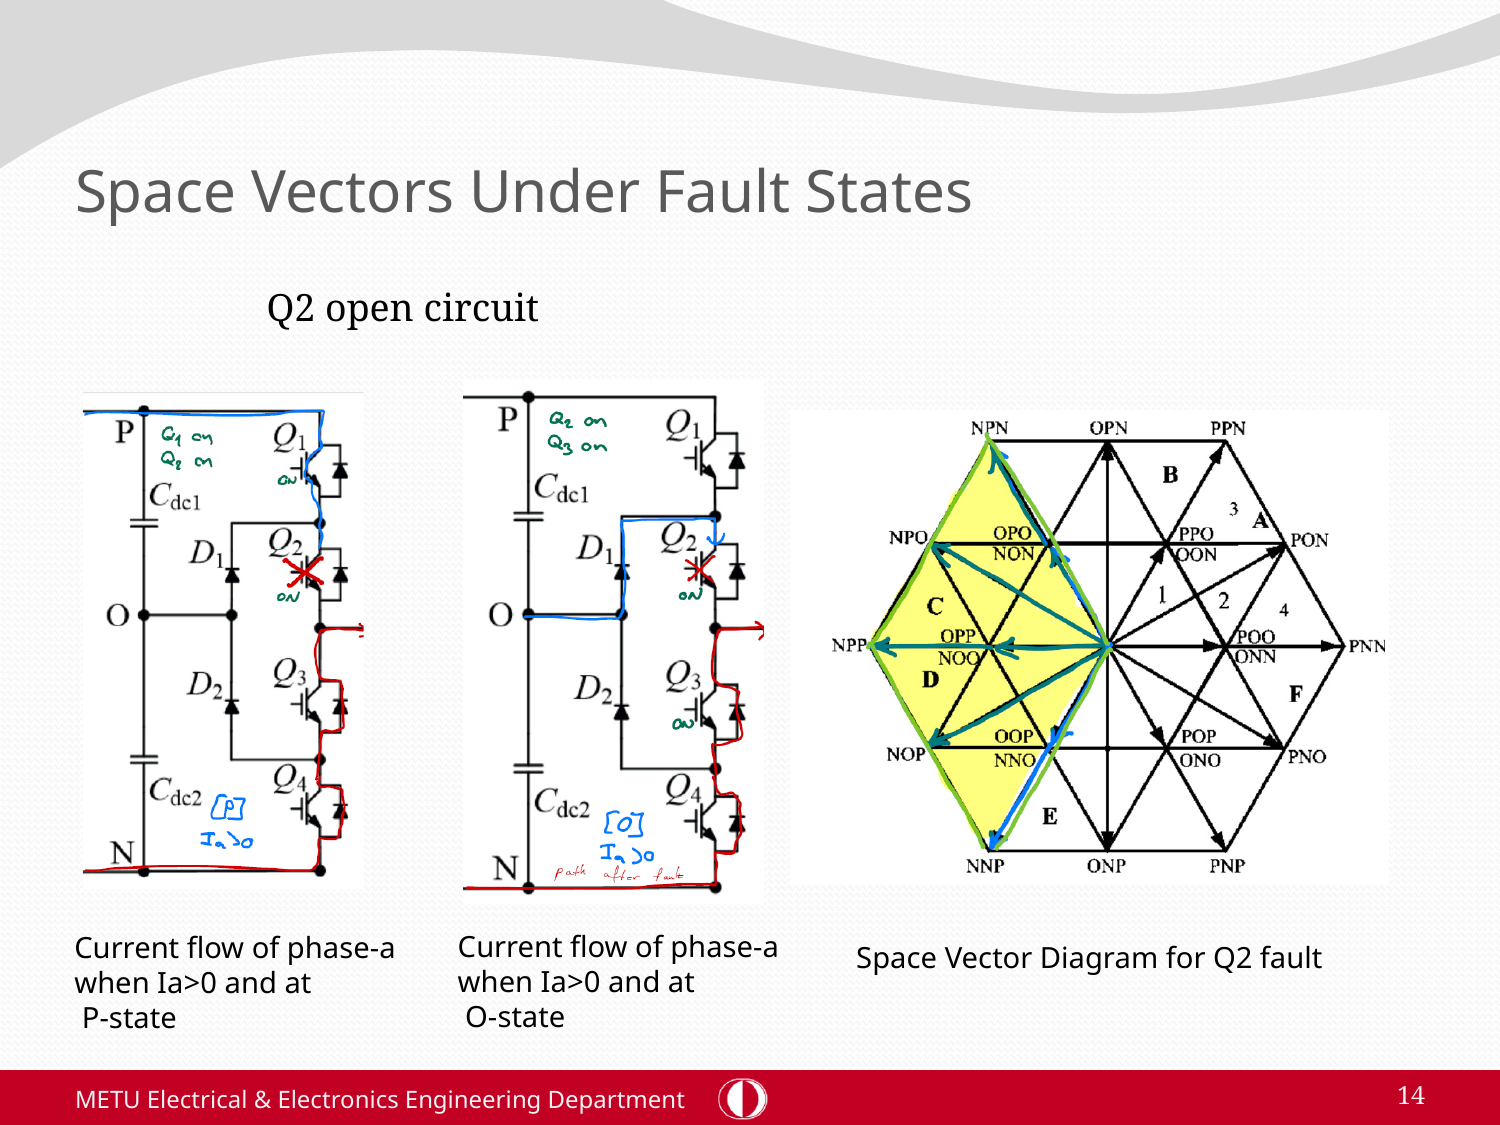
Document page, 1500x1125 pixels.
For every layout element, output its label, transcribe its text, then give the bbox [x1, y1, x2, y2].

slide_number 14 [1330, 1070, 1425, 1114]
slide_number METU Electrical & Electronics Engineering Department [75, 1070, 732, 1114]
picture [713, 1078, 781, 1122]
text_box Space Vector Diagram for Q2 fault [841, 931, 1338, 982]
picture [82, 391, 364, 890]
text_box Current flow of phase-a when Ia>0 and at P-state [59, 921, 441, 1042]
text_box Q2 open circuit [251, 276, 555, 337]
title Space Vectors Under Fault States [75, 55, 1425, 224]
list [790, 409, 1389, 884]
picture [463, 379, 765, 904]
text_box Current flow of phase-a when Ia>0 and at O-state [442, 921, 824, 1041]
